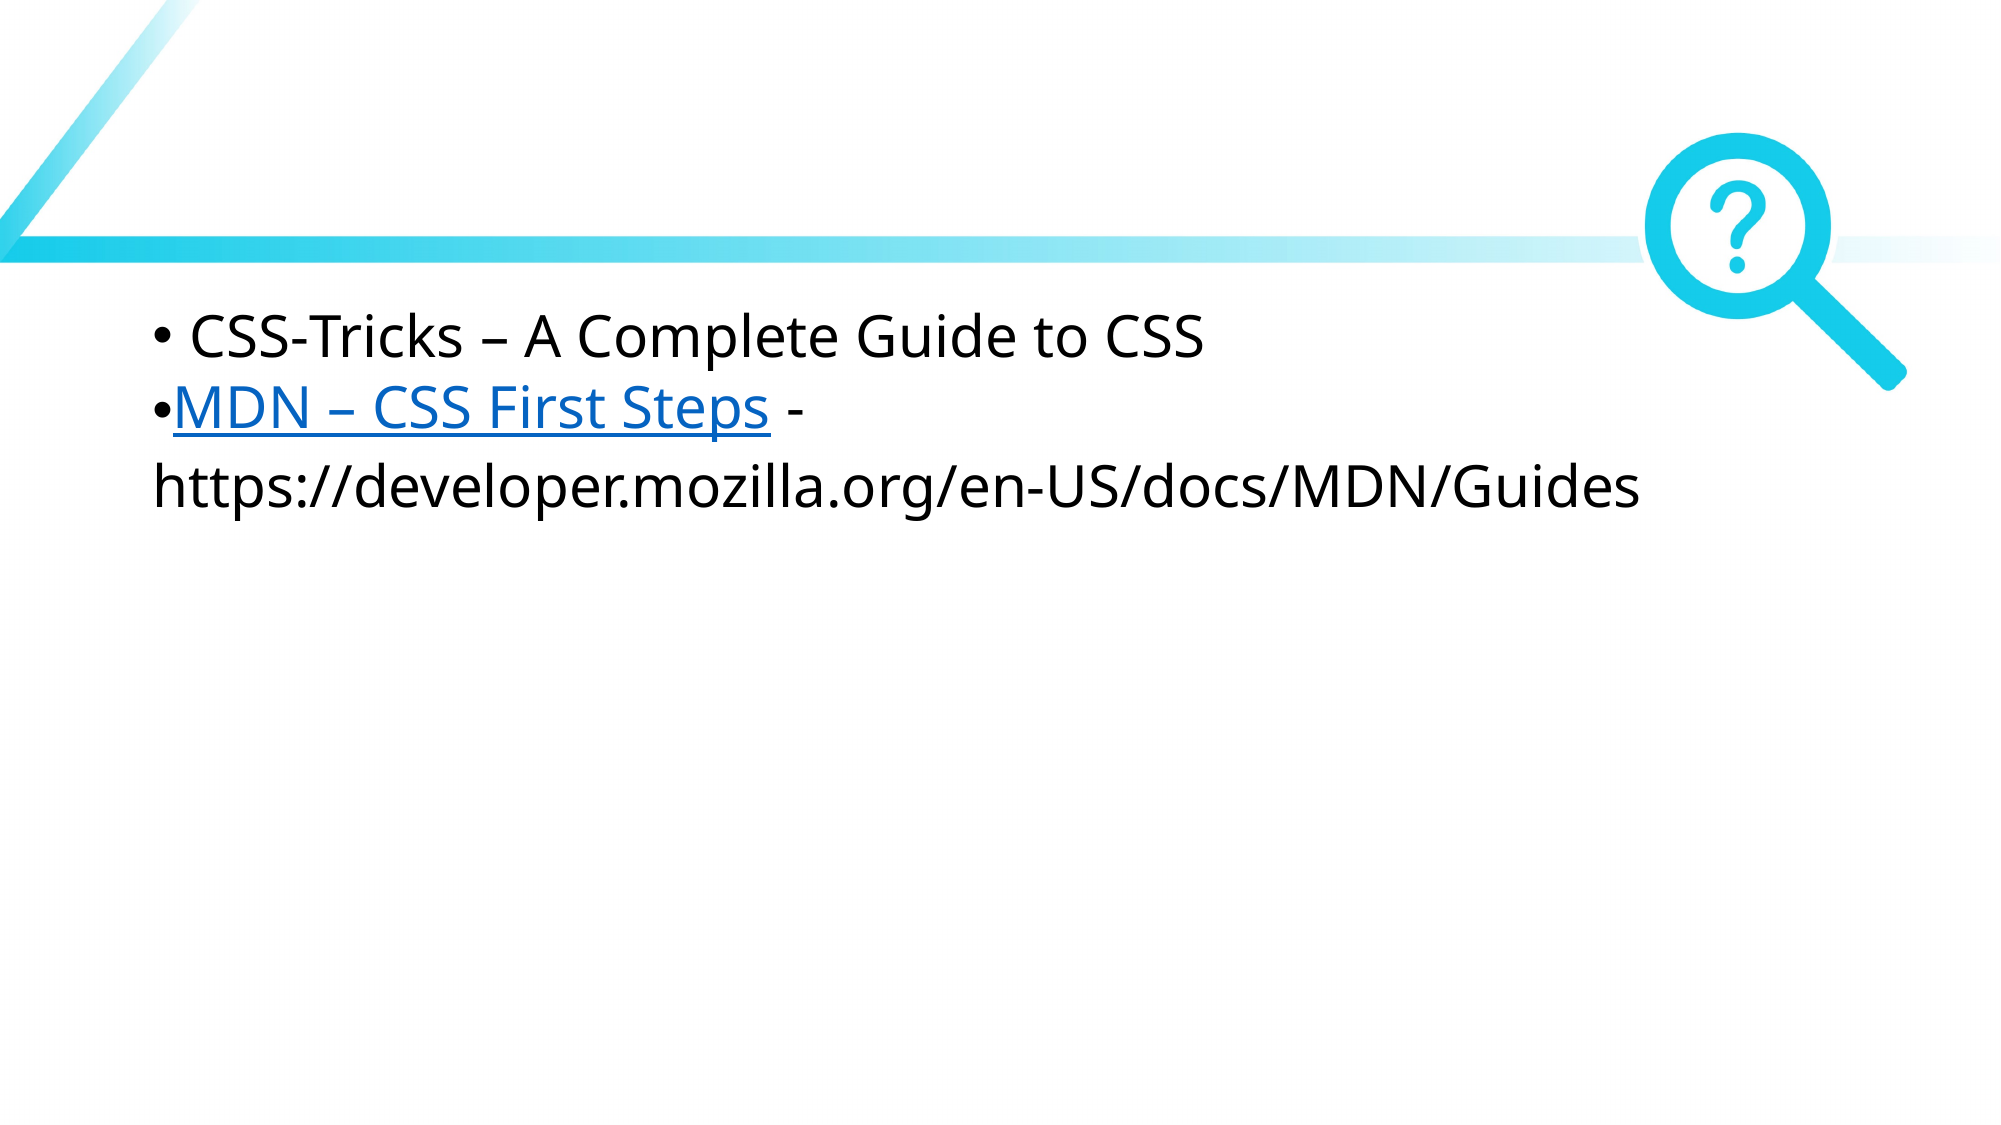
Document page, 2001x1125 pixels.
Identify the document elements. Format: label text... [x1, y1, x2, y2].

picture [0, 0, 2000, 1125]
list CSS‑Tricks – A Complete Guide to CSS MDN – CSS First Steps - https://developer.mozilla.org/en-US/docs/MDN/Guides [137, 299, 1863, 1014]
